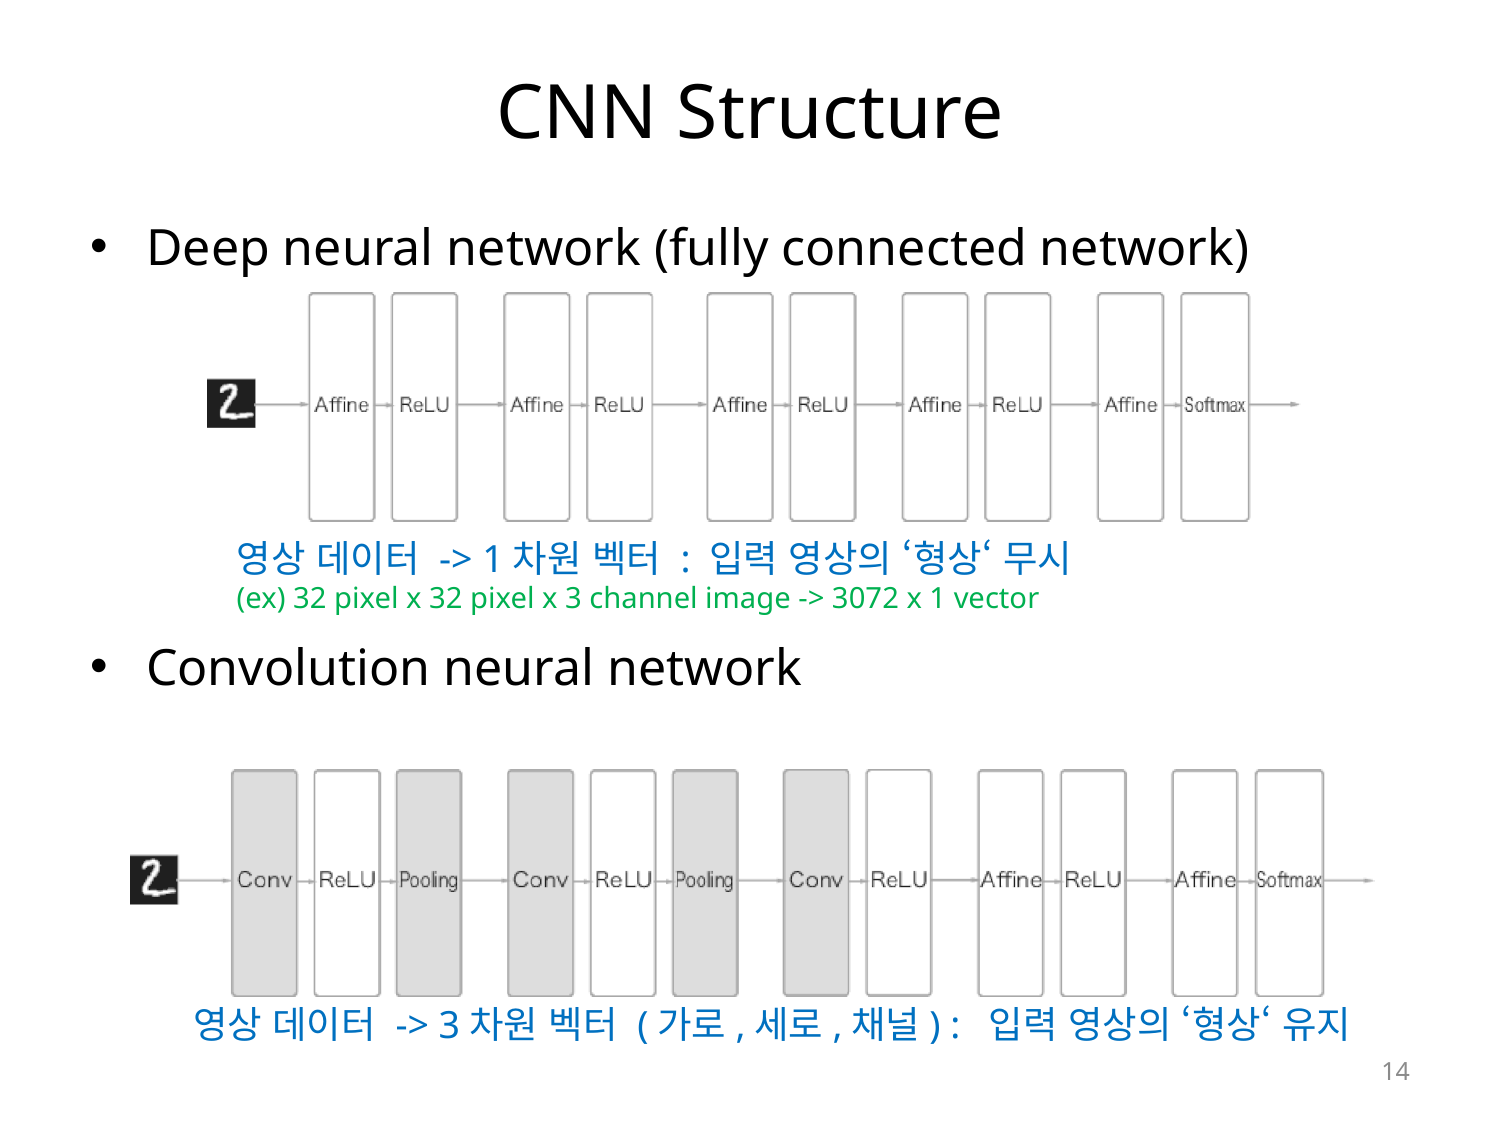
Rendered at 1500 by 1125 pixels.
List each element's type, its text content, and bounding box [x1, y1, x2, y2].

title CNN Structure [75, 45, 1425, 173]
picture [119, 759, 1381, 1006]
picture [193, 284, 1307, 530]
list Deep neural network (fully connected network) Convolution neural network [75, 208, 1425, 1005]
text_box 영상 데이터 -> 1차원 벡터 : 입력 영상의 ‘형상‘ 무시 (ex) 32 pixel x 32 pixel x 3 channel image -> 3072 x 1 vector [221, 538, 1088, 623]
slide_number 14 [1074, 1042, 1425, 1103]
text_box 영상 데이터 -> 3차원 벡터 (가로,세로,채널) : 입력 영상의 ‘형상‘ 유지 [178, 1014, 1367, 1054]
